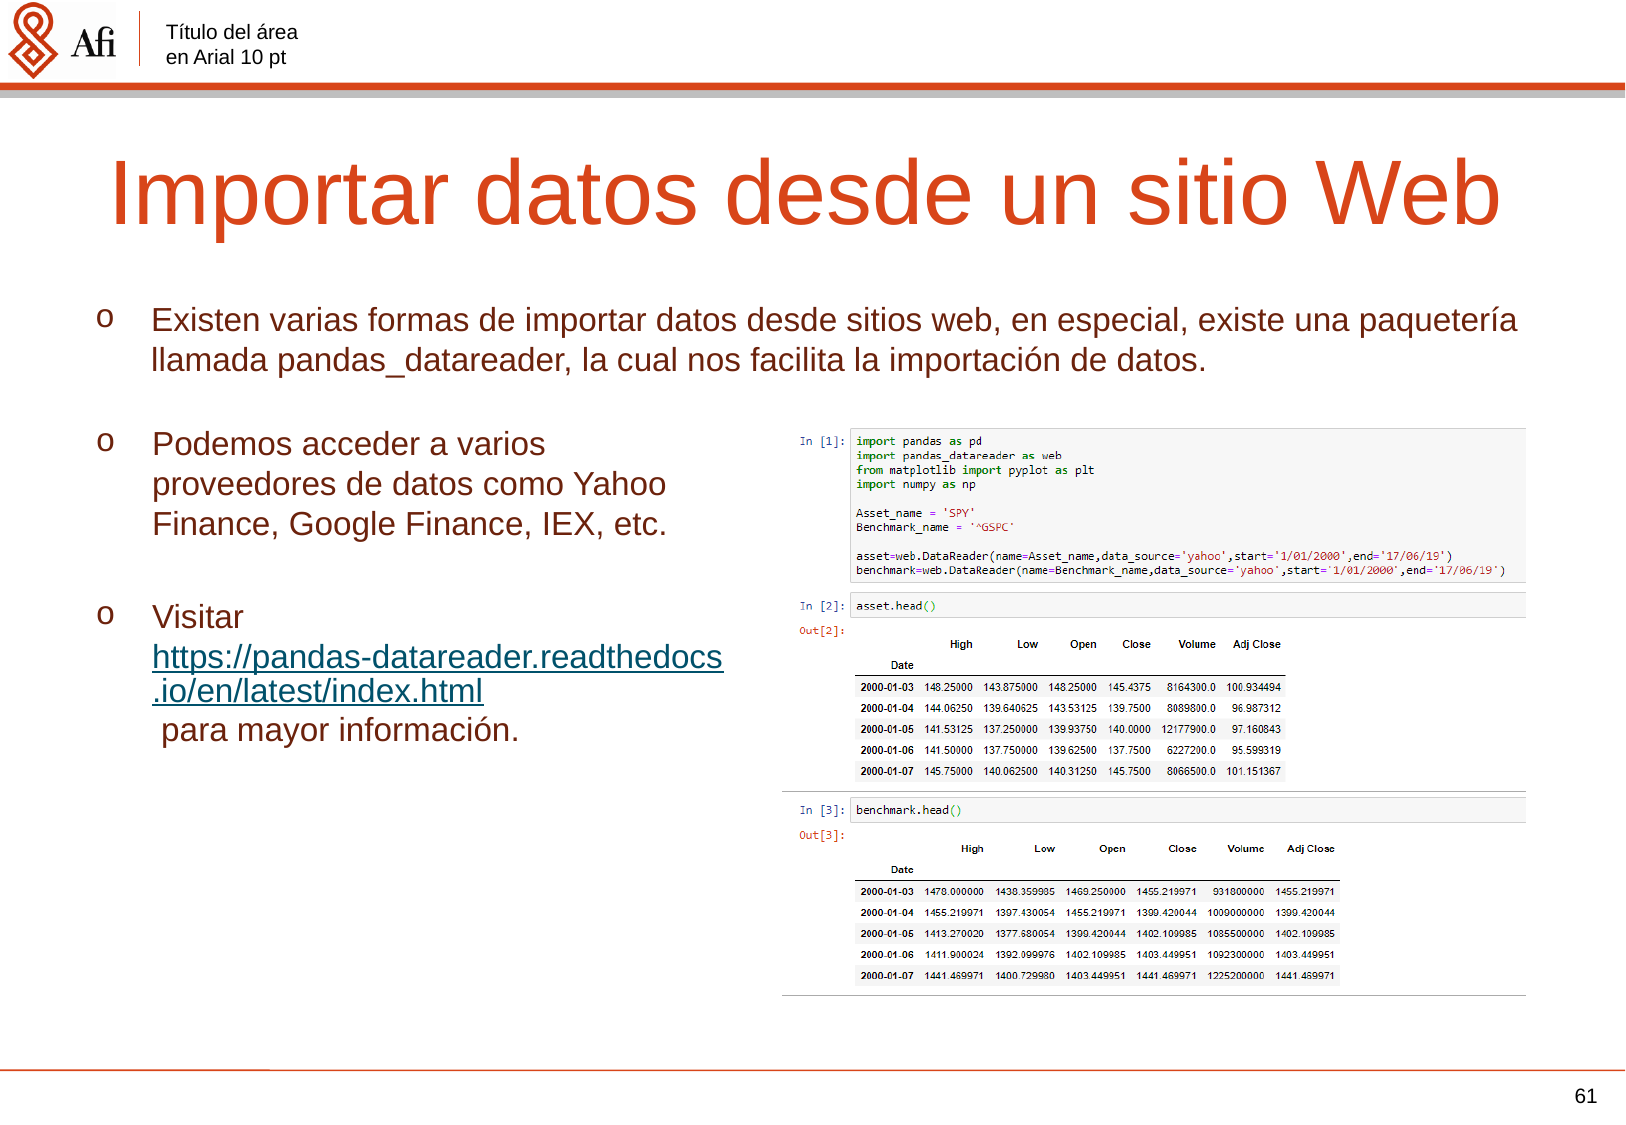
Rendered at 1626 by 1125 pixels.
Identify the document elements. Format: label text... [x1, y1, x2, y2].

text_box Podemos acceder a varios proveedores de datos como Yahoo Finance, Google Finance, IEX, etc. Visitar https://pandas-datareader.readthedocs.io/en/latest/index.html para mayor información. [80, 415, 740, 959]
slide_number 61 [1438, 1074, 1613, 1125]
picture [8, 2, 116, 79]
list Existen varias formas de importar datos desde sitios web, en especial, existe una paquetería llamada pandas_datareader, la cual nos facilita la importación de datos. [80, 290, 1545, 392]
title Importar datos desde un sitio Web [80, 125, 1534, 279]
picture [782, 414, 1526, 1000]
